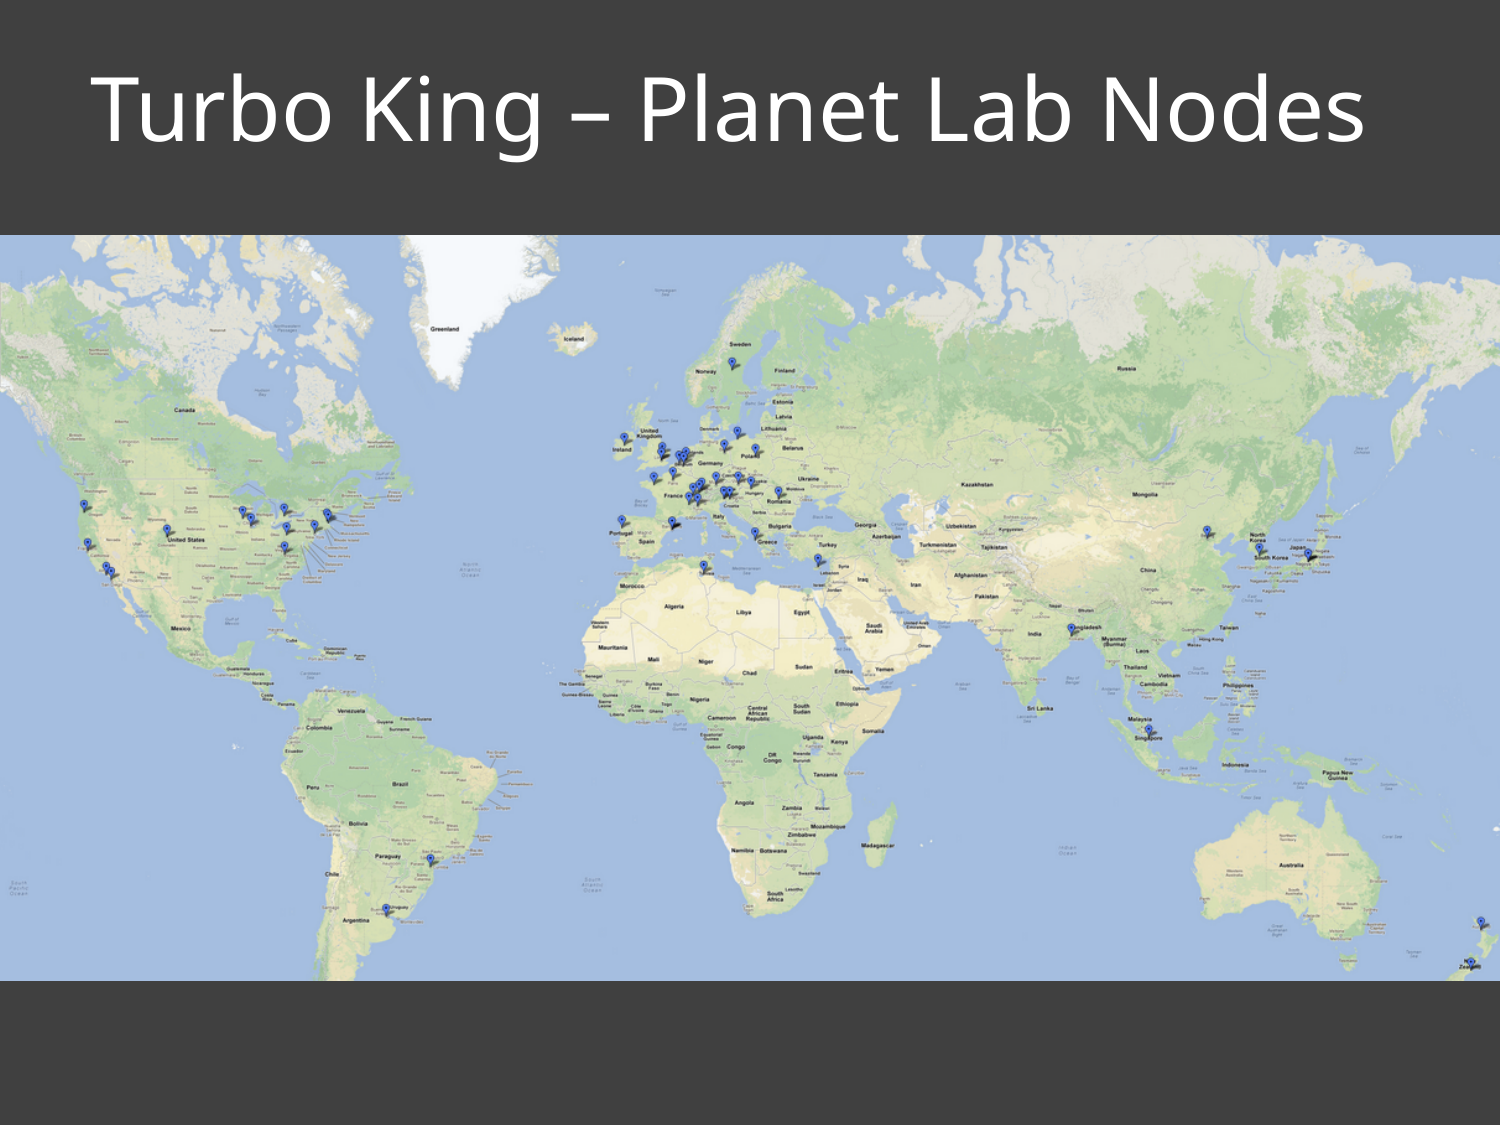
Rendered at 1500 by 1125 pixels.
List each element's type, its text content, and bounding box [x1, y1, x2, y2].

title Turbo King – Planet Lab Nodes [75, 45, 1425, 168]
picture [0, 235, 1500, 982]
